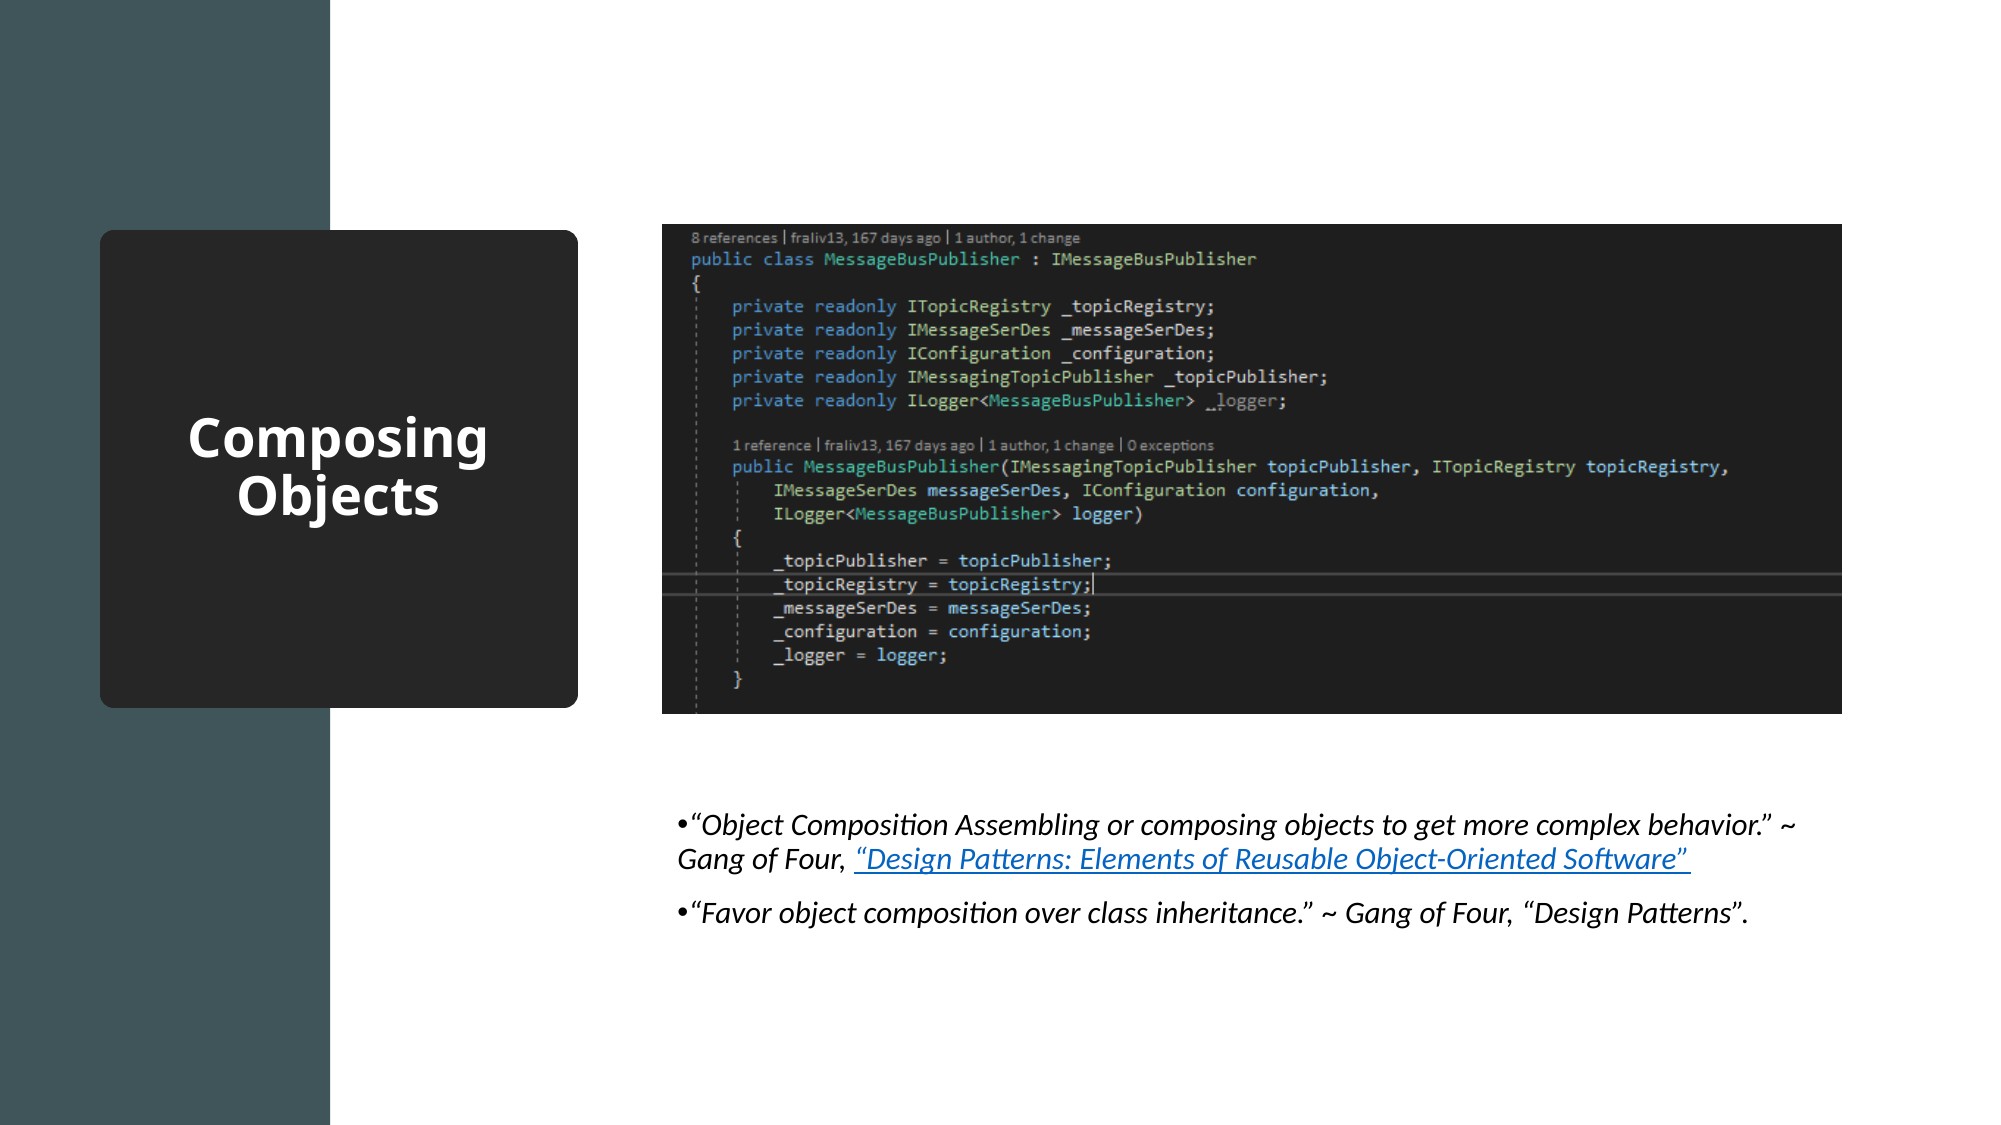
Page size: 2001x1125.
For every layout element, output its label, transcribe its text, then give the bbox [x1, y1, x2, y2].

title Composing Objects [113, 243, 564, 694]
text_box “Object Composition Assembling or composing objects to get more complex behavior.” ~ Gang of Four, “Design Patterns: Elements of Reusable Object-Oriented Software” “Favor object composition over class inheritance.” ~ Gang of Four, “Design Patterns”. [662, 801, 1842, 1014]
picture [662, 224, 1842, 714]
text_box [0, 0, 331, 1125]
